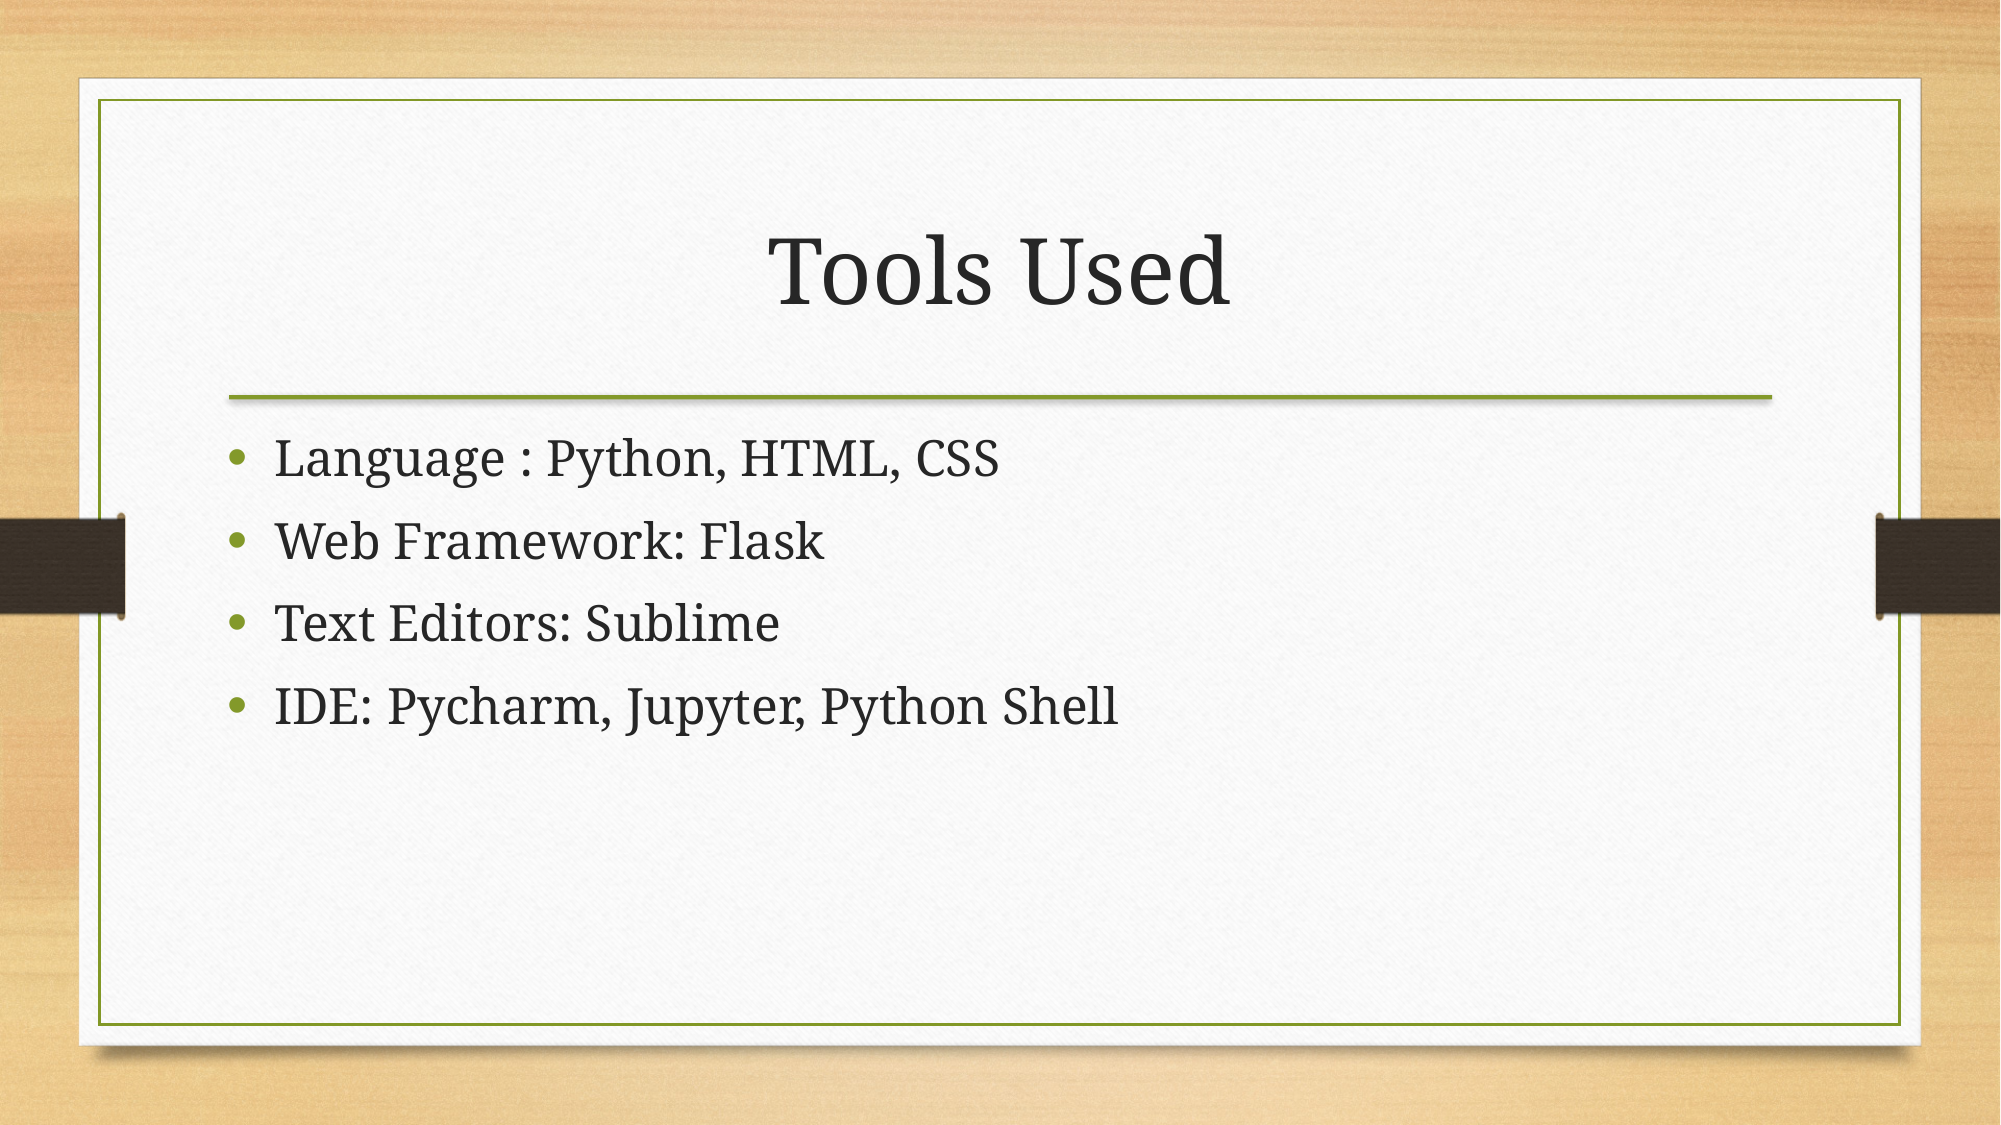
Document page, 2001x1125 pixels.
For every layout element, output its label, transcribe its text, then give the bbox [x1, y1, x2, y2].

text_box Tools Used [212, 161, 1788, 375]
picture [0, 0, 2001, 1125]
text_box Language : Python, HTML, CSS Web Framework: Flask Text Editors: Sublime IDE: Pycharm, Jupyter, Python Shell [212, 419, 1788, 964]
